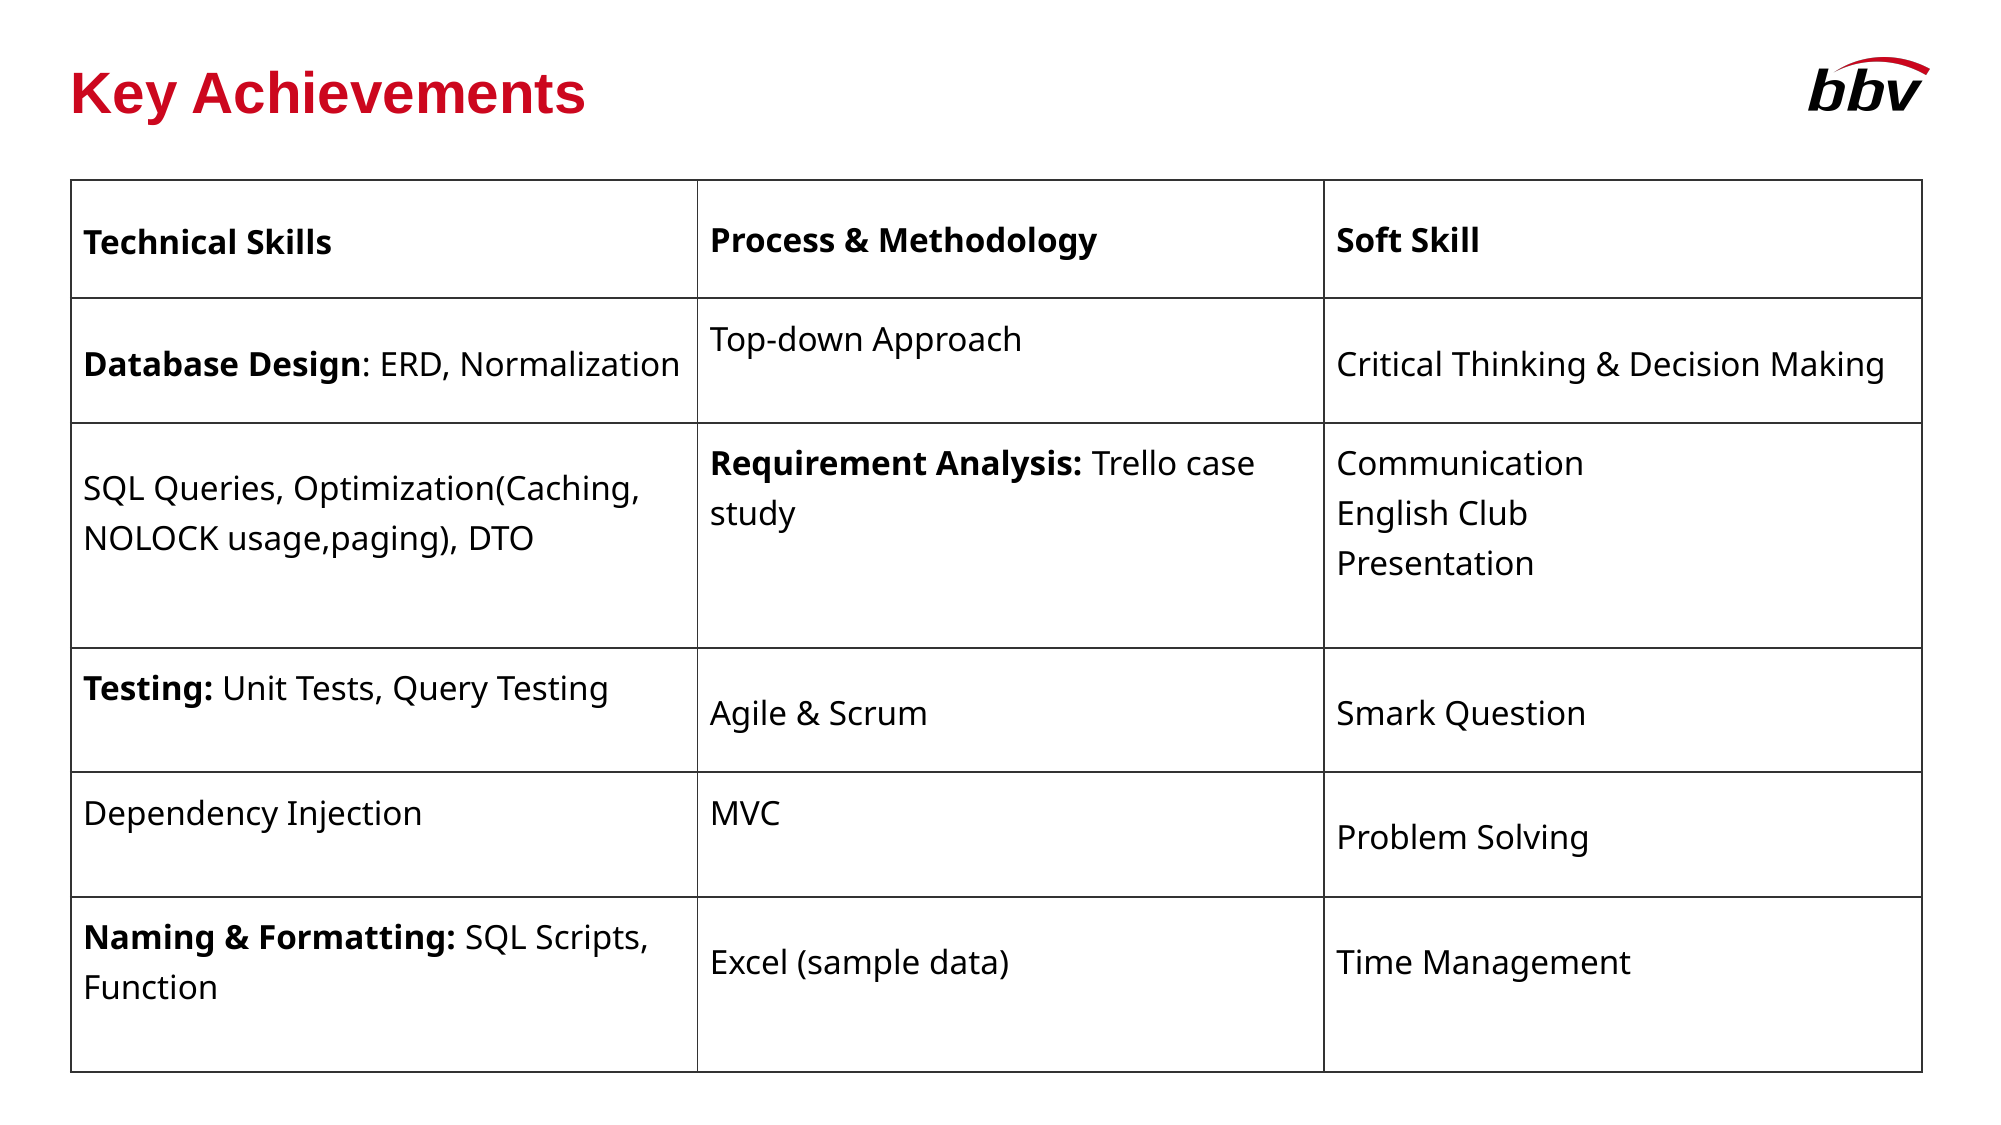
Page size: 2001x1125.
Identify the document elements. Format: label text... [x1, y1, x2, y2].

title Key Achievements [70, 0, 1666, 179]
picture [1808, 57, 1930, 111]
table_cell Agile & Scrum [698, 649, 1323, 771]
table_cell SQL Queries, Optimization(Caching, NOLOCK usage,paging), DTO [72, 424, 697, 647]
table_cell Testing: Unit Tests, Query Testing [72, 649, 697, 771]
table_cell Database Design: ERD, Normalization [72, 299, 697, 422]
table_cell Problem Solving [1325, 773, 1921, 896]
table_cell Dependency Injection [72, 773, 697, 896]
table_header Technical Skills [72, 181, 697, 297]
table_cell Smark Question [1325, 649, 1921, 771]
table_cell Top-down Approach [698, 299, 1323, 422]
table_cell Communication English Club Presentation [1325, 424, 1921, 647]
table_cell Excel (sample data) [698, 898, 1323, 1071]
table_header Process & Methodology [698, 181, 1323, 297]
table_header Soft Skill [1325, 181, 1921, 297]
table_cell Time Management [1325, 898, 1921, 1071]
table_cell MVC [698, 773, 1323, 896]
table_cell Naming & Formatting: SQL Scripts, Function [72, 898, 697, 1071]
table_cell Critical Thinking & Decision Making [1325, 299, 1921, 422]
table_cell Requirement Analysis: Trello case study [698, 424, 1323, 647]
